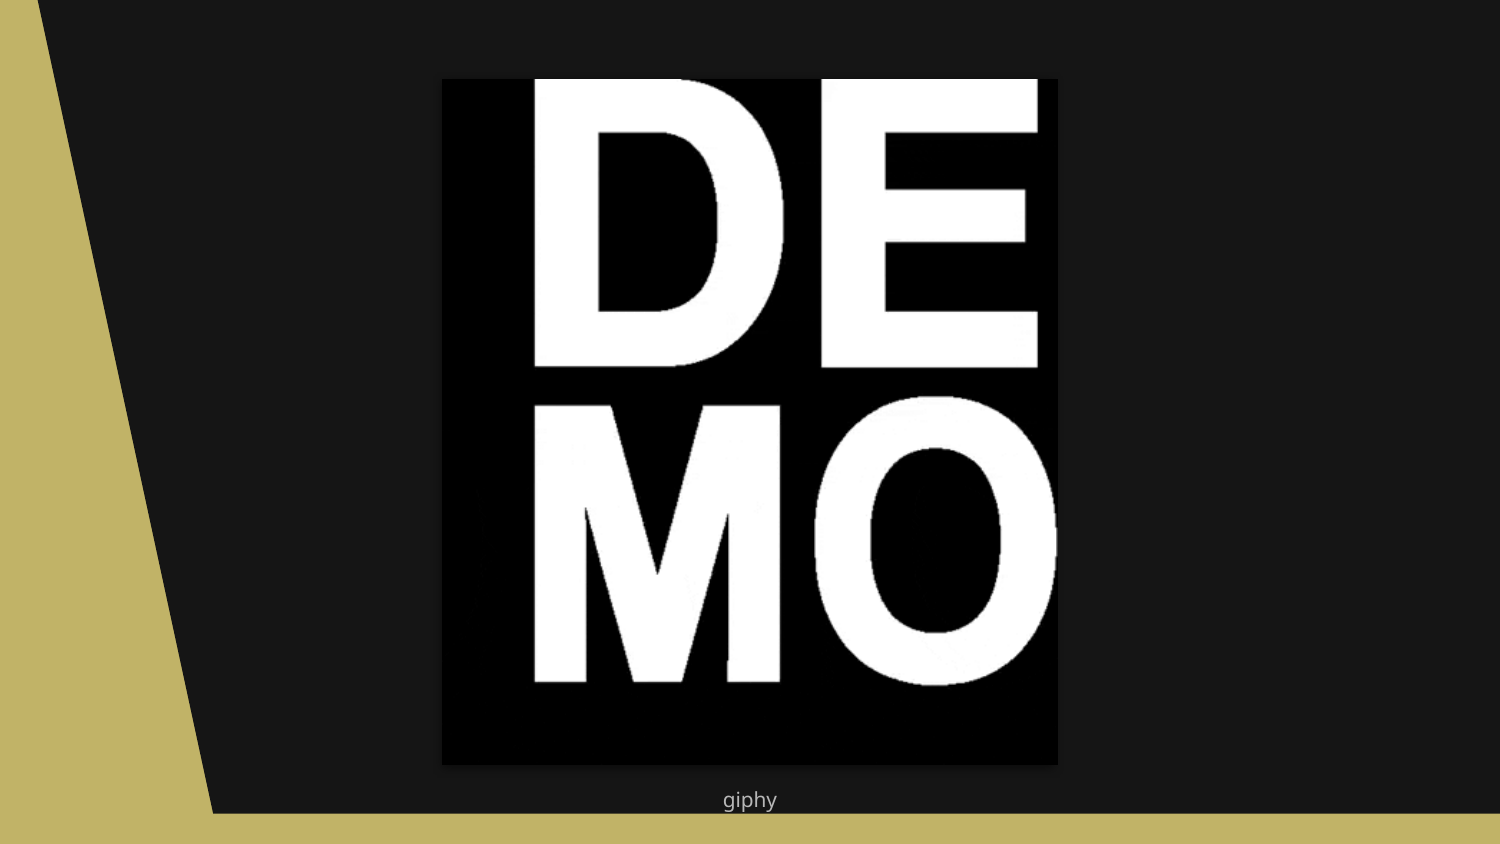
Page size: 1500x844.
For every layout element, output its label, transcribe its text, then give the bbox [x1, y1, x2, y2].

text_box giphy [647, 773, 852, 819]
picture [442, 78, 1058, 765]
